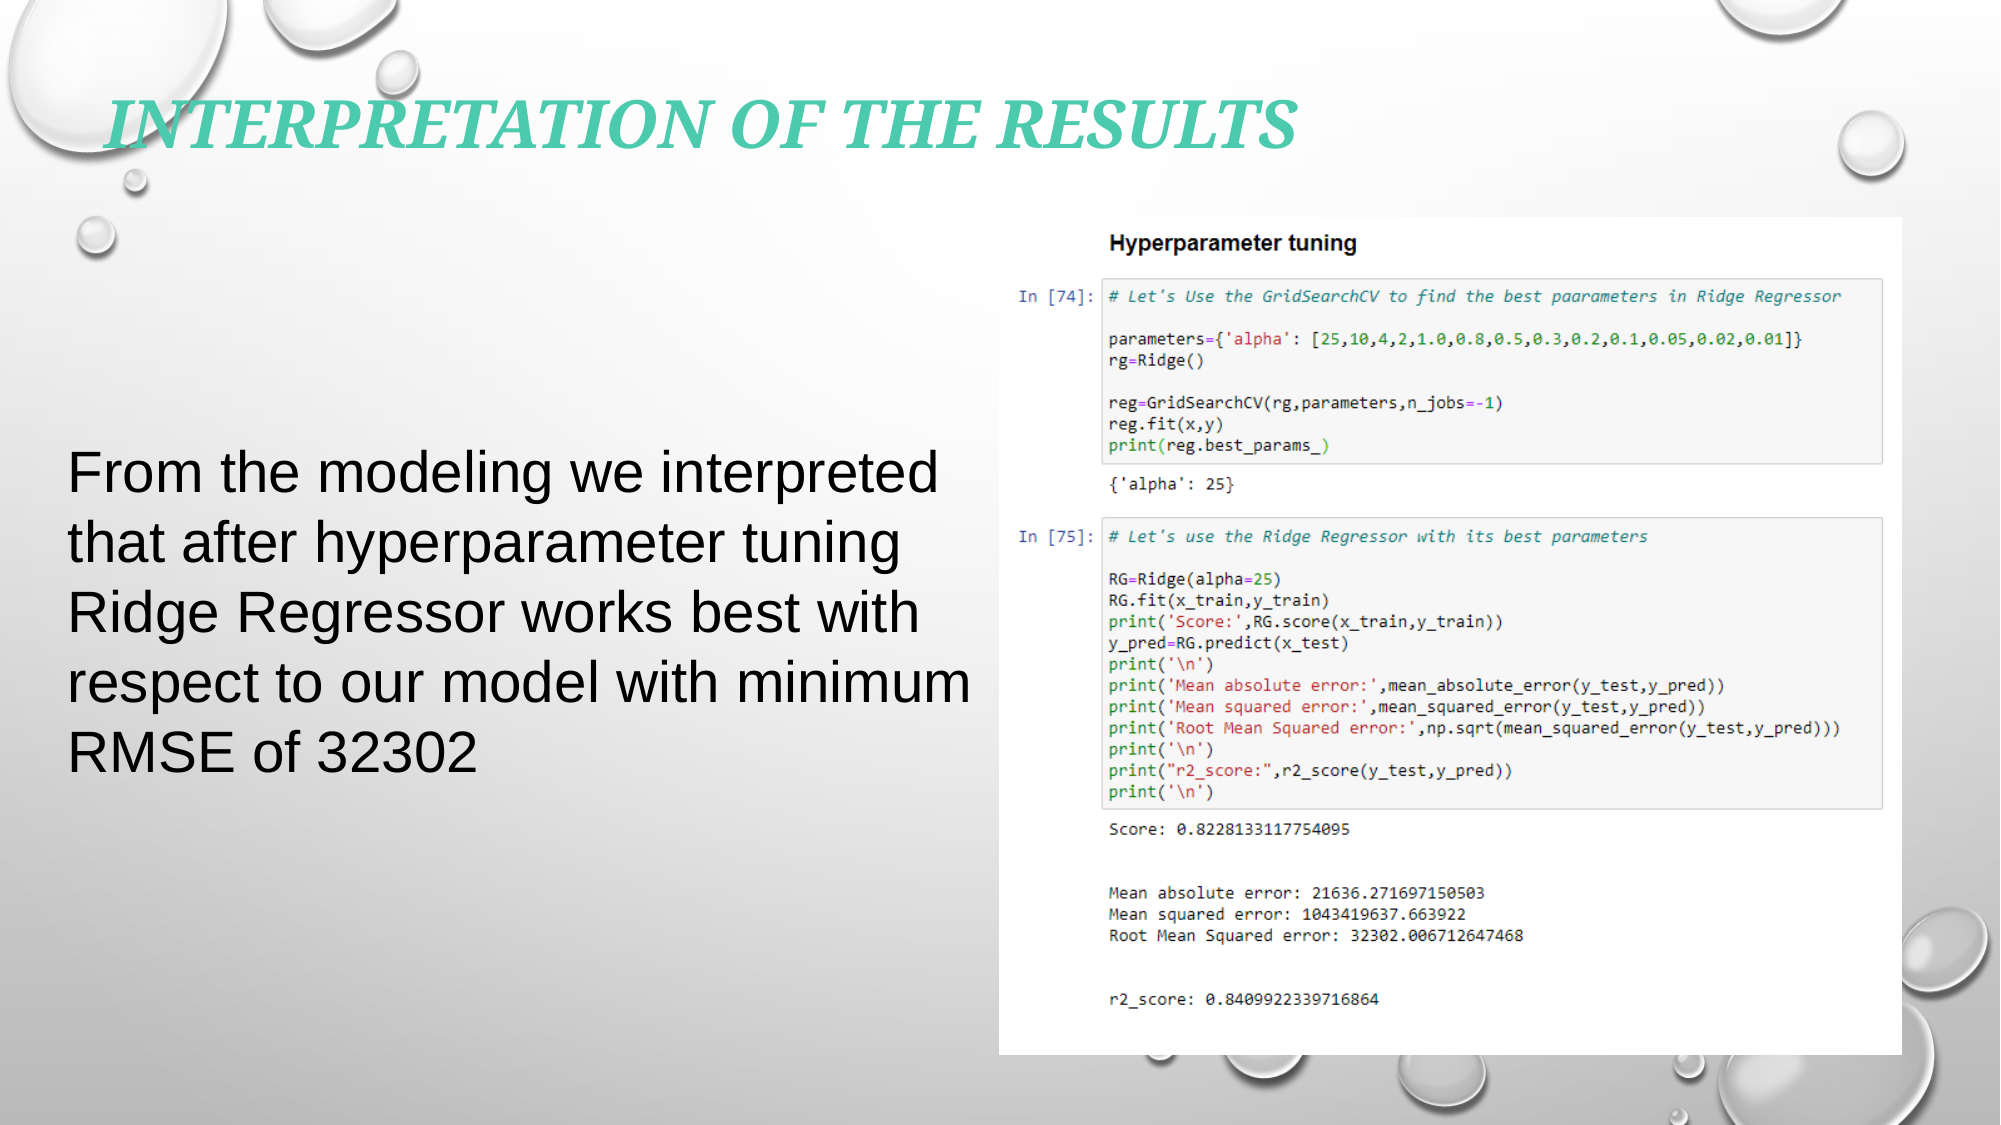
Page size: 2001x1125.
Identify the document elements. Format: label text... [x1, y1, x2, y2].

text_box INTERPRETATION OF THE RESULTS [89, 74, 1673, 170]
text_box From the modeling we interpreted that after hyperparameter tuning Ridge Regressor works best with respect to our model with minimum RMSE of 32302 [53, 426, 993, 792]
picture [0, 0, 2000, 1125]
